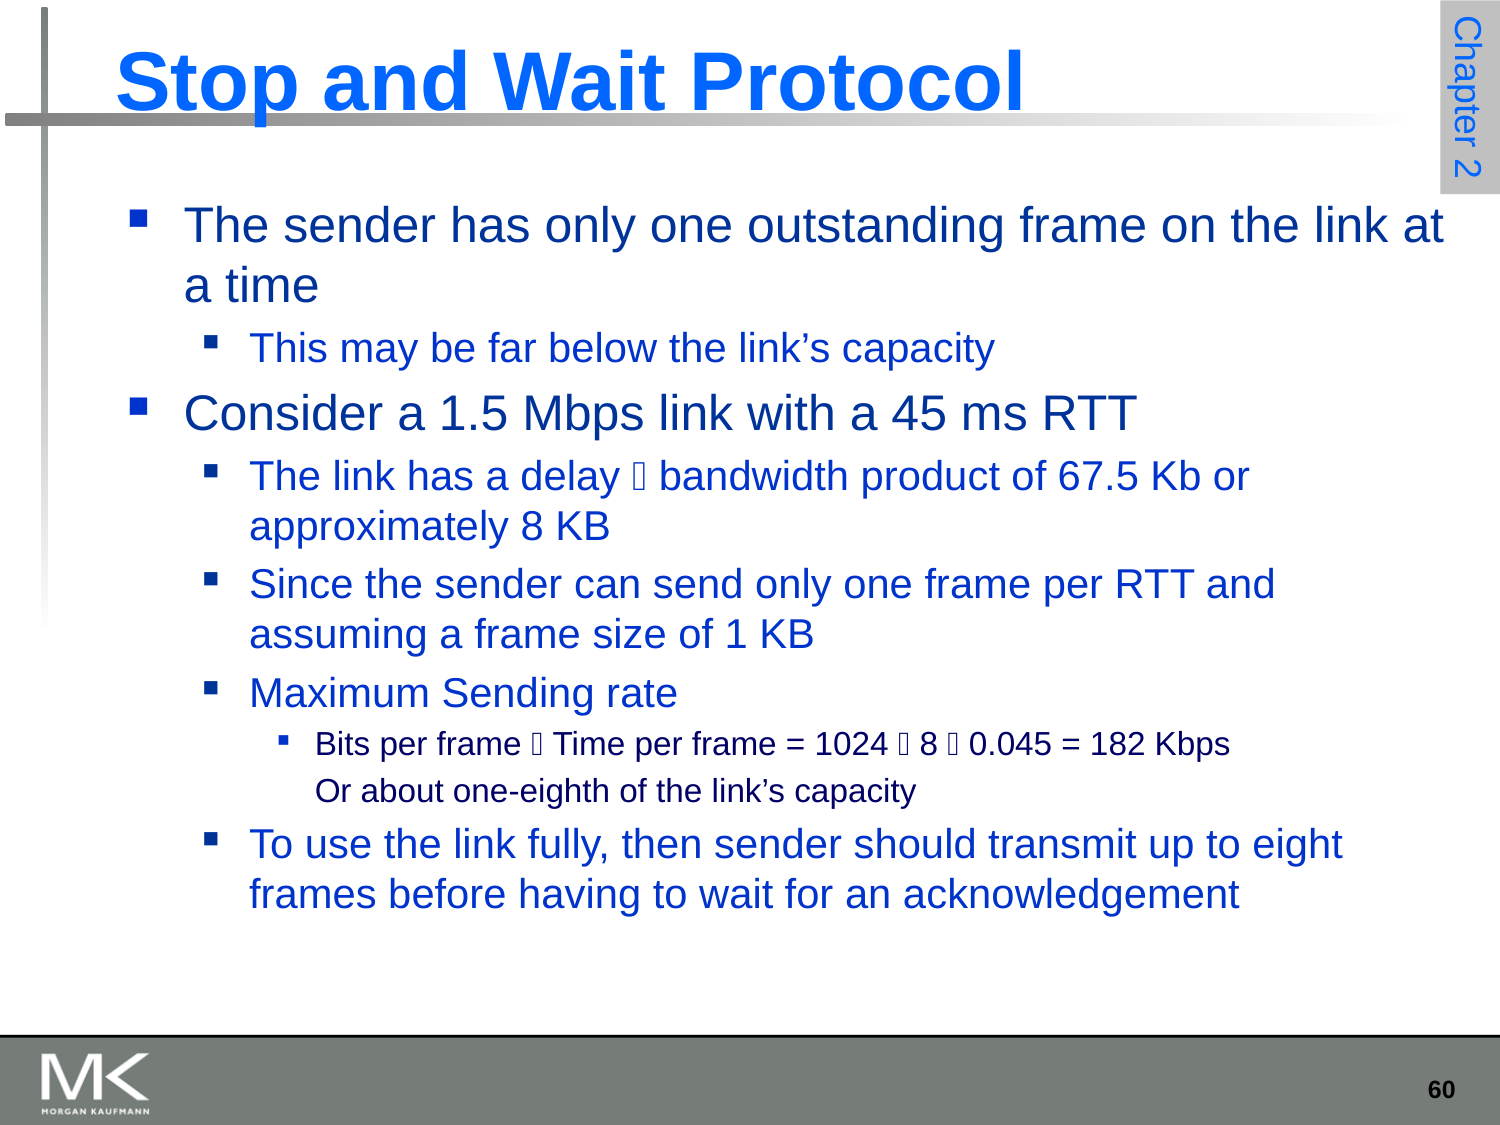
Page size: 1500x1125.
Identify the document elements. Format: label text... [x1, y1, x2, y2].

list The sender has only one outstanding frame on the link at a time This may be far below the link’s capacity Consider a 1.5 Mbps link with a 45 ms RTT The link has a delay  bandwidth product of 67.5 Kb or approximately 8 KB Since the sender can send only one frame per RTT and assuming a frame size of 1 KB Maximum Sending rate Bits per frame  Time per frame = 1024  8  0.045 = 182 Kbps Or about one-eighth of the link’s capacity To use the link fully, then sender should transmit up to eight frames before having to wait for an acknowledgement [112, 184, 1469, 1024]
picture [29, 1046, 160, 1123]
title Stop and Wait Protocol [100, 17, 1459, 135]
